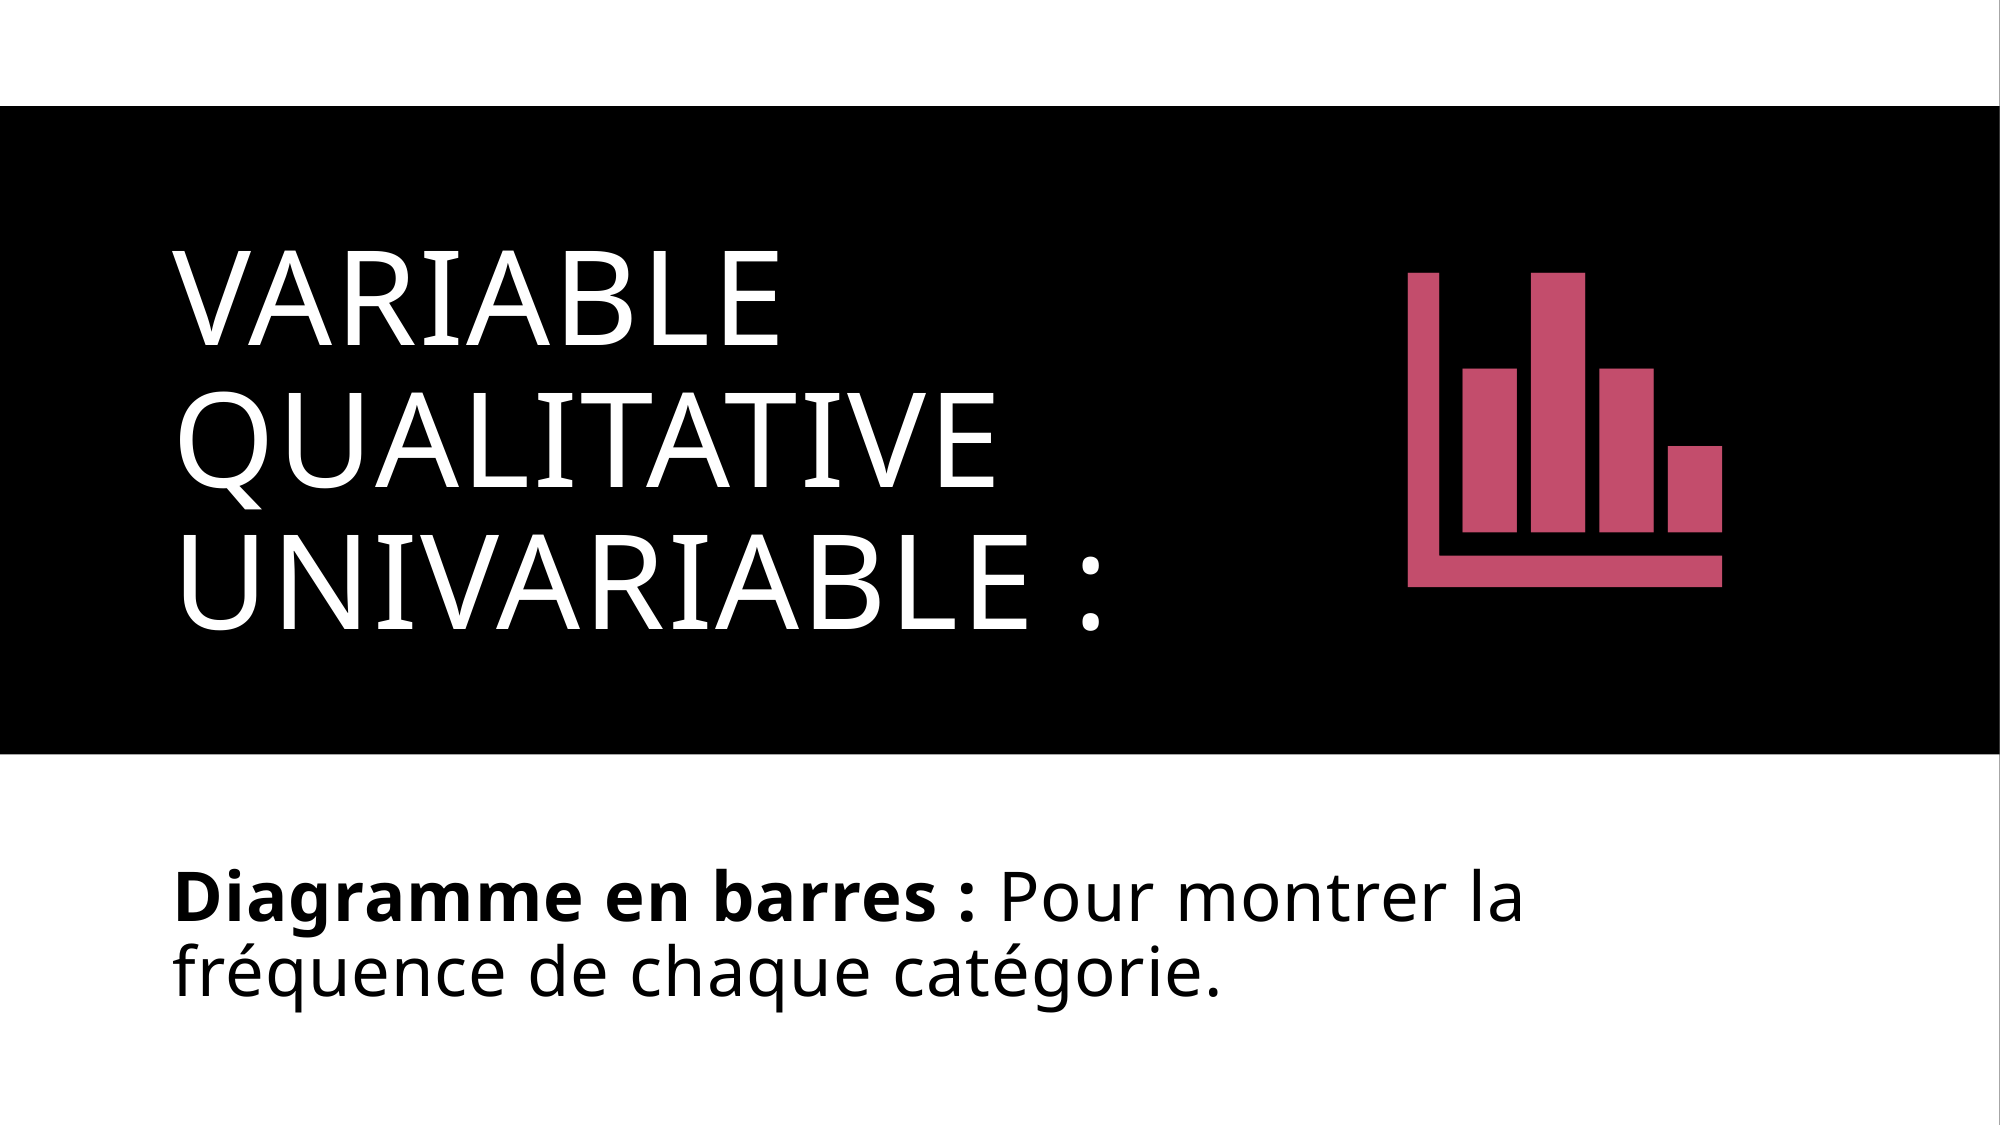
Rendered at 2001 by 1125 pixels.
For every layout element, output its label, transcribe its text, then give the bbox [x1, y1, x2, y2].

text_box [0, 105, 2000, 755]
picture [1346, 211, 1784, 649]
text_box [0, 755, 2000, 1125]
list Diagramme en barres : Pour montrer la fréquence de chaque catégorie. [157, 854, 1842, 1021]
title Variable Qualitative Univariable : [157, 203, 1133, 687]
text_box [0, 0, 2000, 105]
